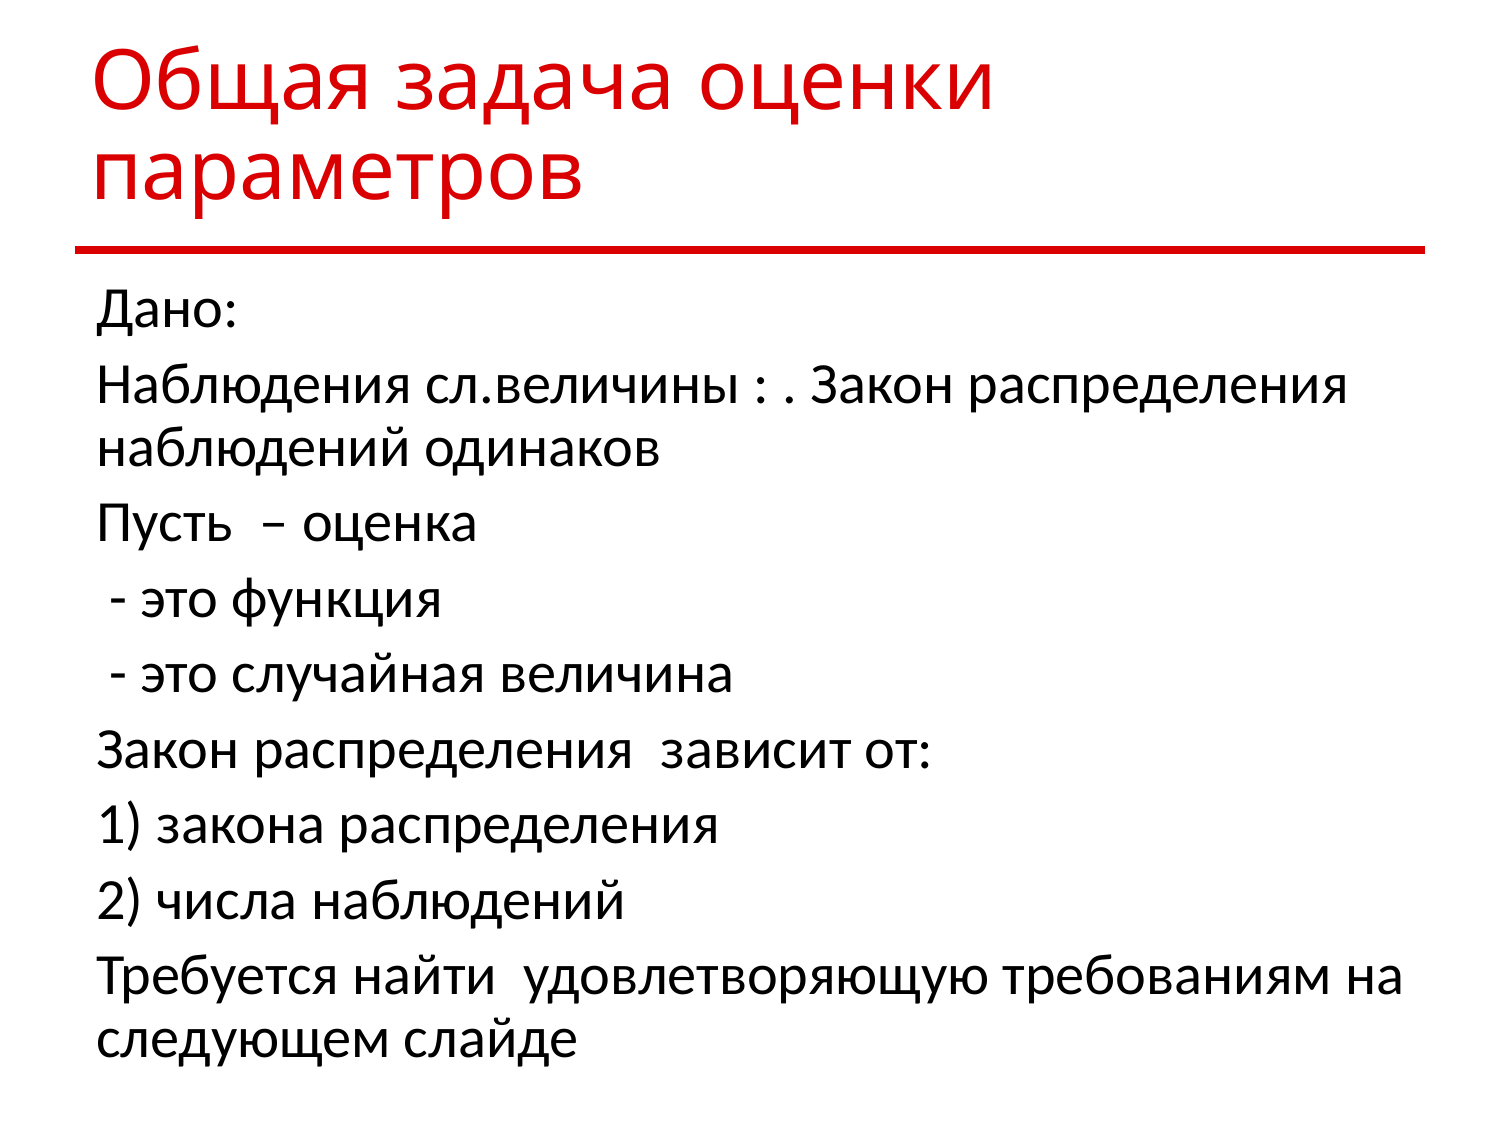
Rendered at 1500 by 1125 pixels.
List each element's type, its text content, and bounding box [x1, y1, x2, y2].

title Общая задача оценки параметров [75, 45, 1425, 233]
